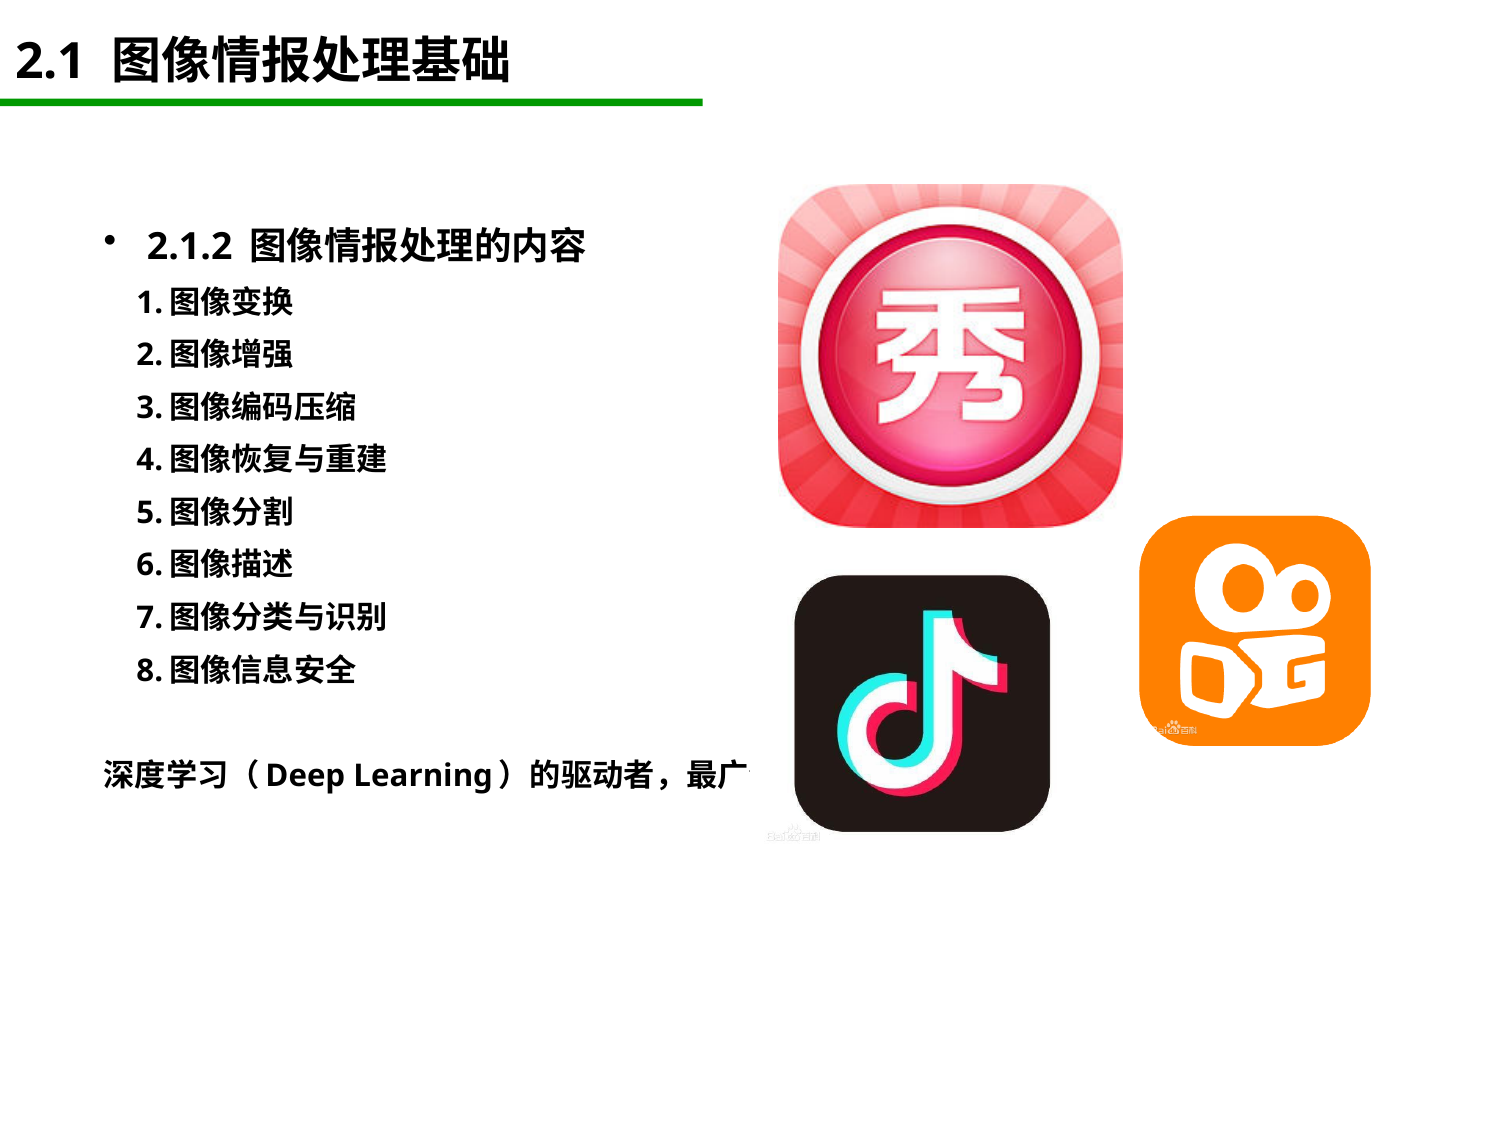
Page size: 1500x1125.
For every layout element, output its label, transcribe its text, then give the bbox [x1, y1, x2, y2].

picture [778, 183, 1123, 529]
title 2.1 图像情报处理基础 [0, 18, 920, 98]
picture [749, 550, 1082, 856]
picture [1139, 514, 1371, 747]
list 2.1.2 图像情报处理的内容 1.图像变换 2.图像增强 3.图像编码压缩 4.图像恢复与重建 5.图像分割 6.图像描述 7.图像分类与识别 8.图像信息安全 深度学习（Deep Learning）的驱动者，最广泛的应用领域 [88, 196, 1377, 975]
